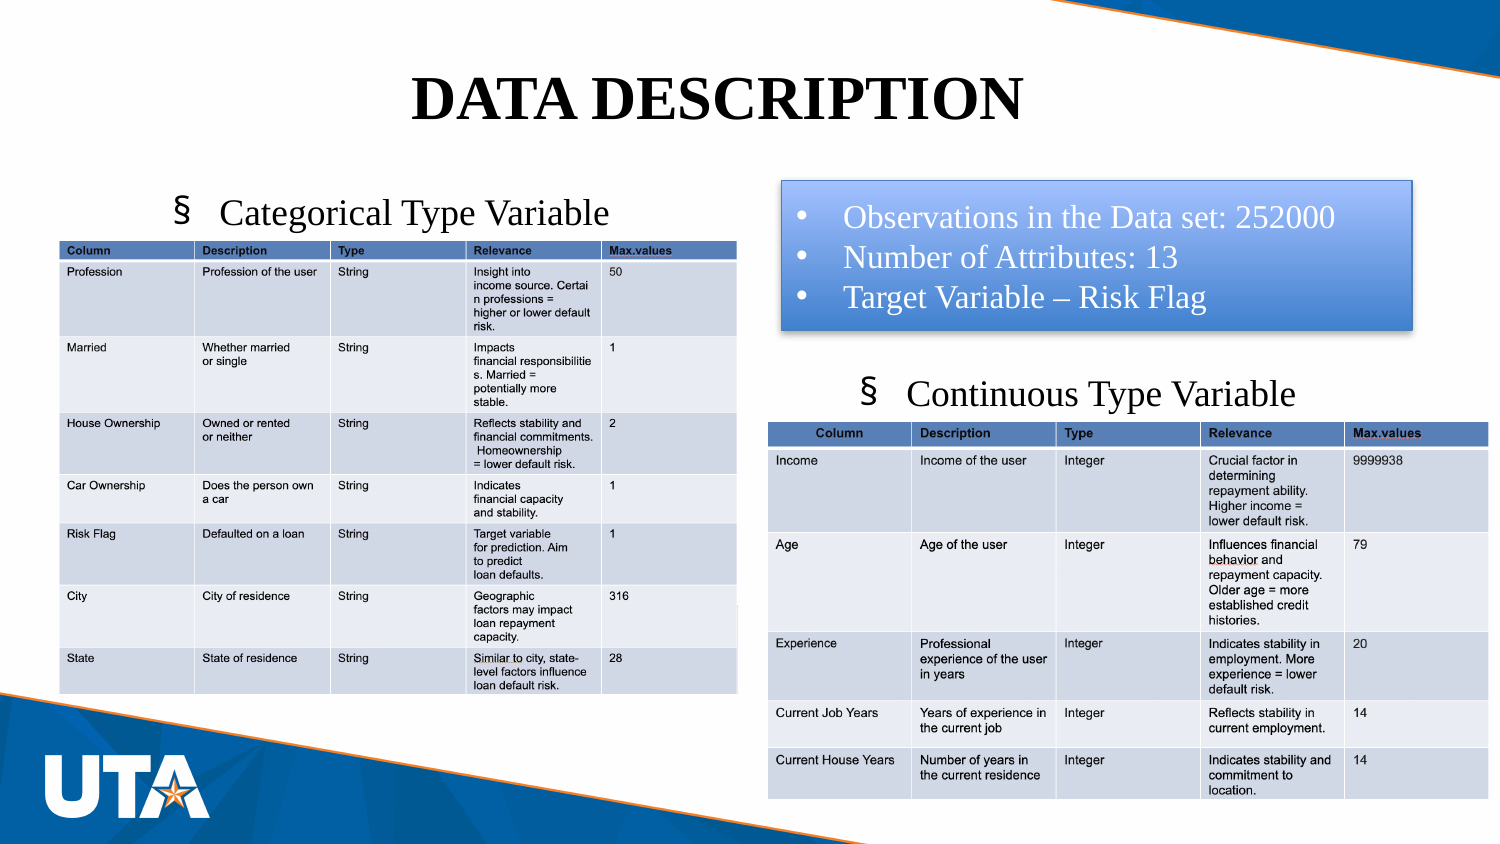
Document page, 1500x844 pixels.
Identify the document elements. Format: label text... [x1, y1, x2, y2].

text_box Observations in the Data set: 252000 Number of Attributes: 13 Target Variable – Risk Flag [781, 180, 1413, 331]
picture [0, 0, 1500, 844]
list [59, 240, 738, 694]
text_box Categorical Type Variable​ [93, 180, 690, 239]
title DATA DESCRIPTION [43, 64, 1394, 205]
text_box Continuous Type Variable​ [844, 361, 1425, 420]
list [767, 421, 1489, 799]
